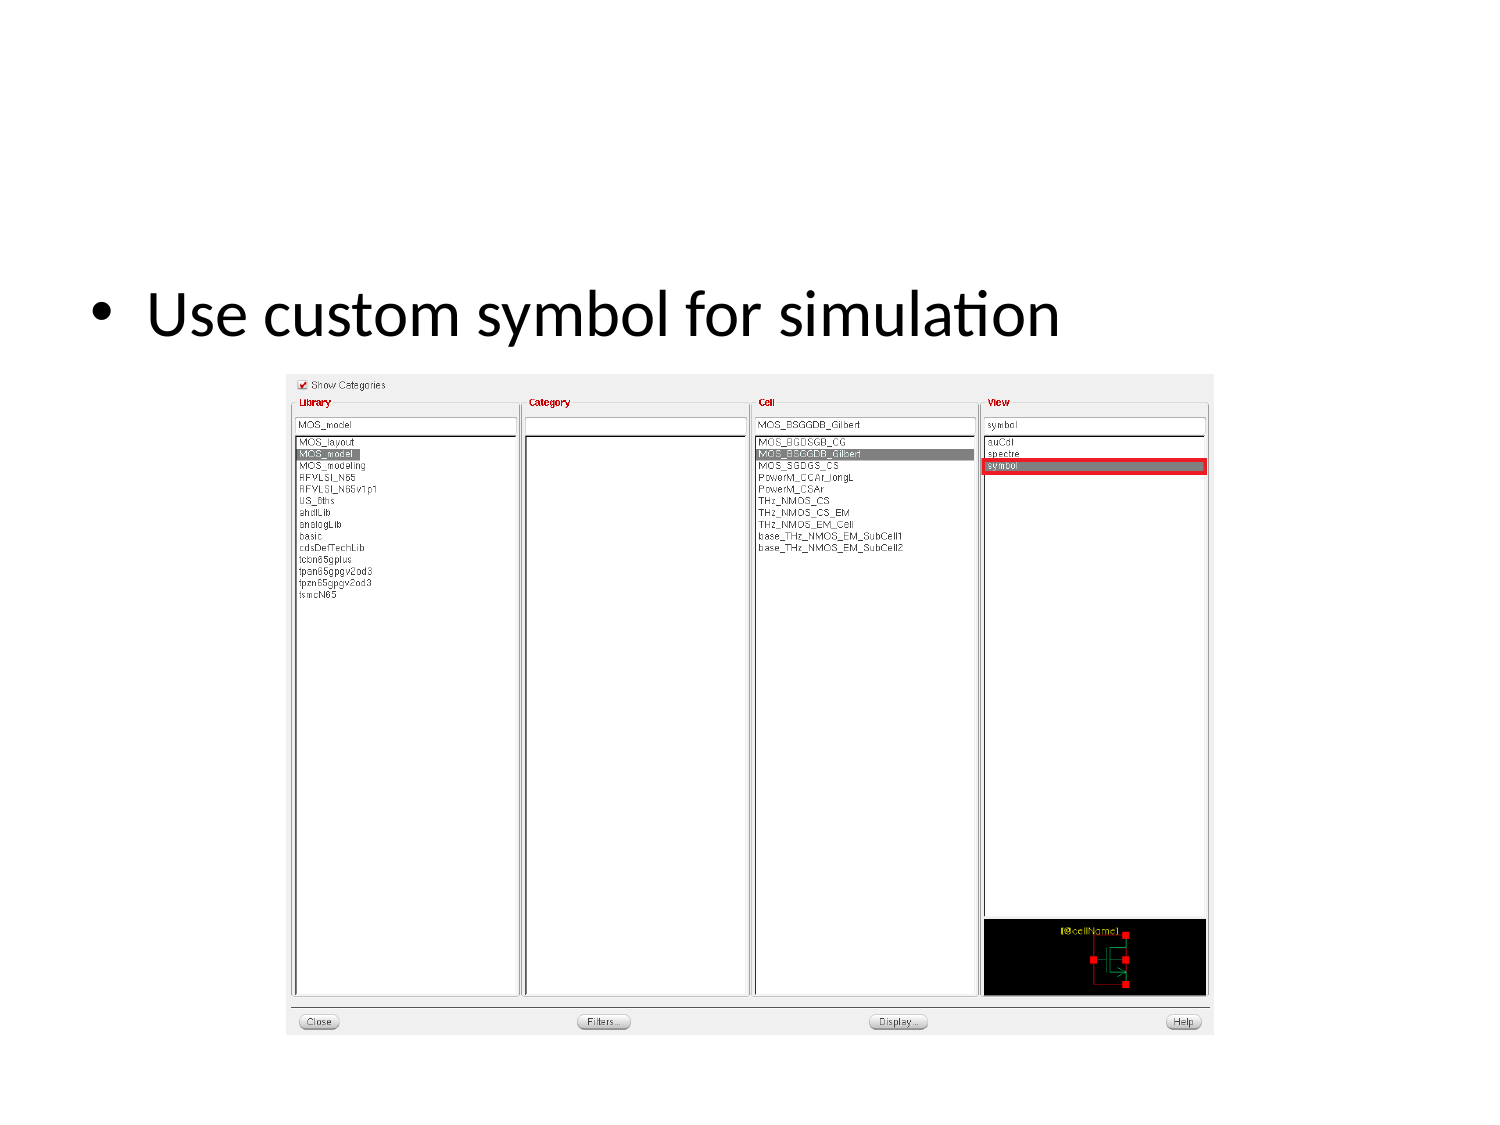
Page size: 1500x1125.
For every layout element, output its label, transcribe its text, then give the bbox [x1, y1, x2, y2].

picture [286, 374, 1214, 1036]
list Use custom symbol for simulation [75, 262, 1425, 1005]
